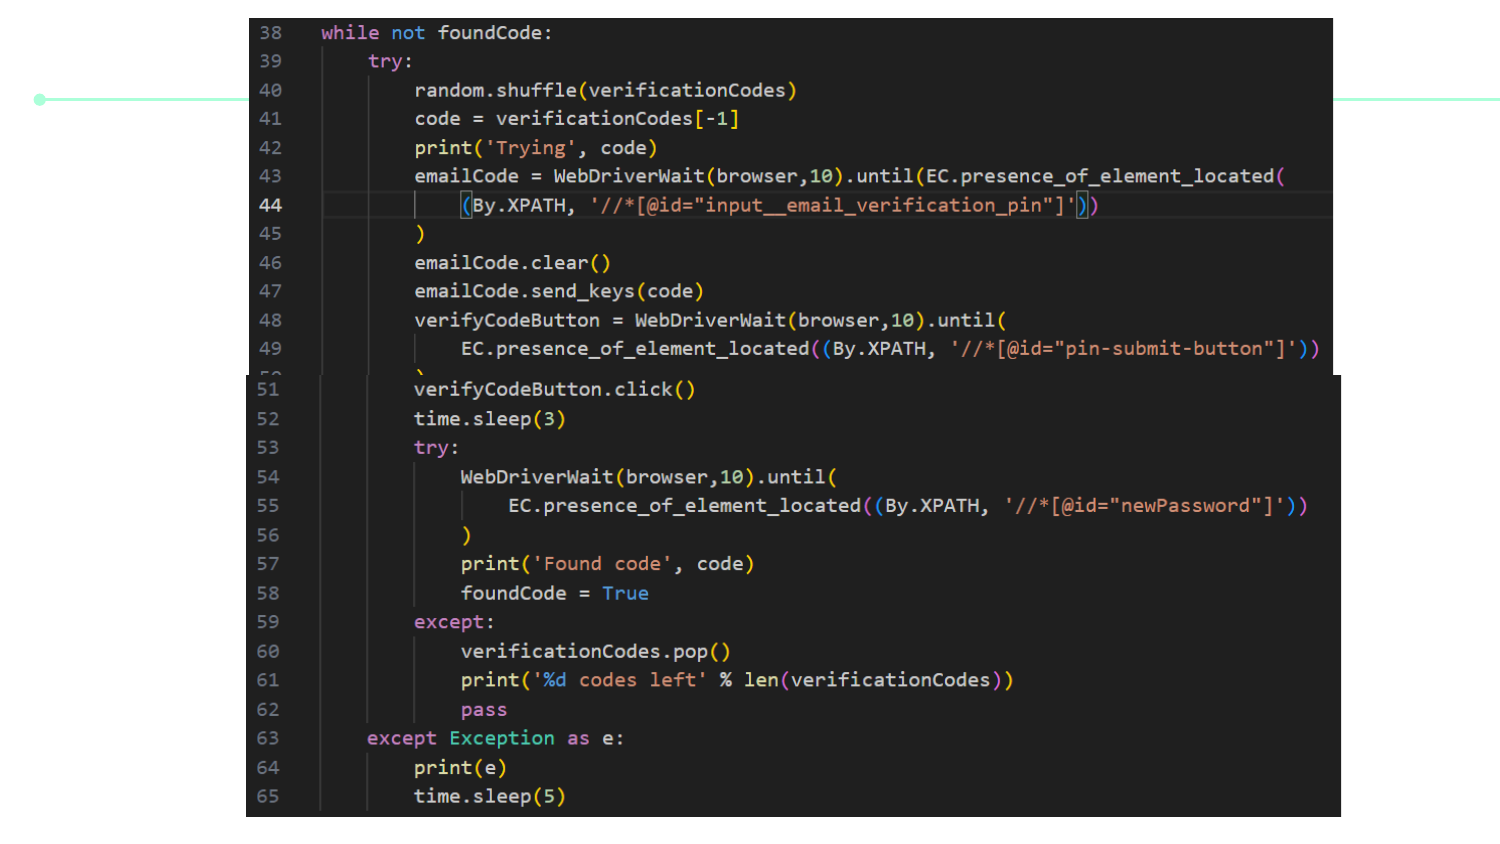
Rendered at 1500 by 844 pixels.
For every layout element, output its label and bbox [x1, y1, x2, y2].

text_box [0, 0, 1500, 75]
picture [241, 18, 1342, 817]
